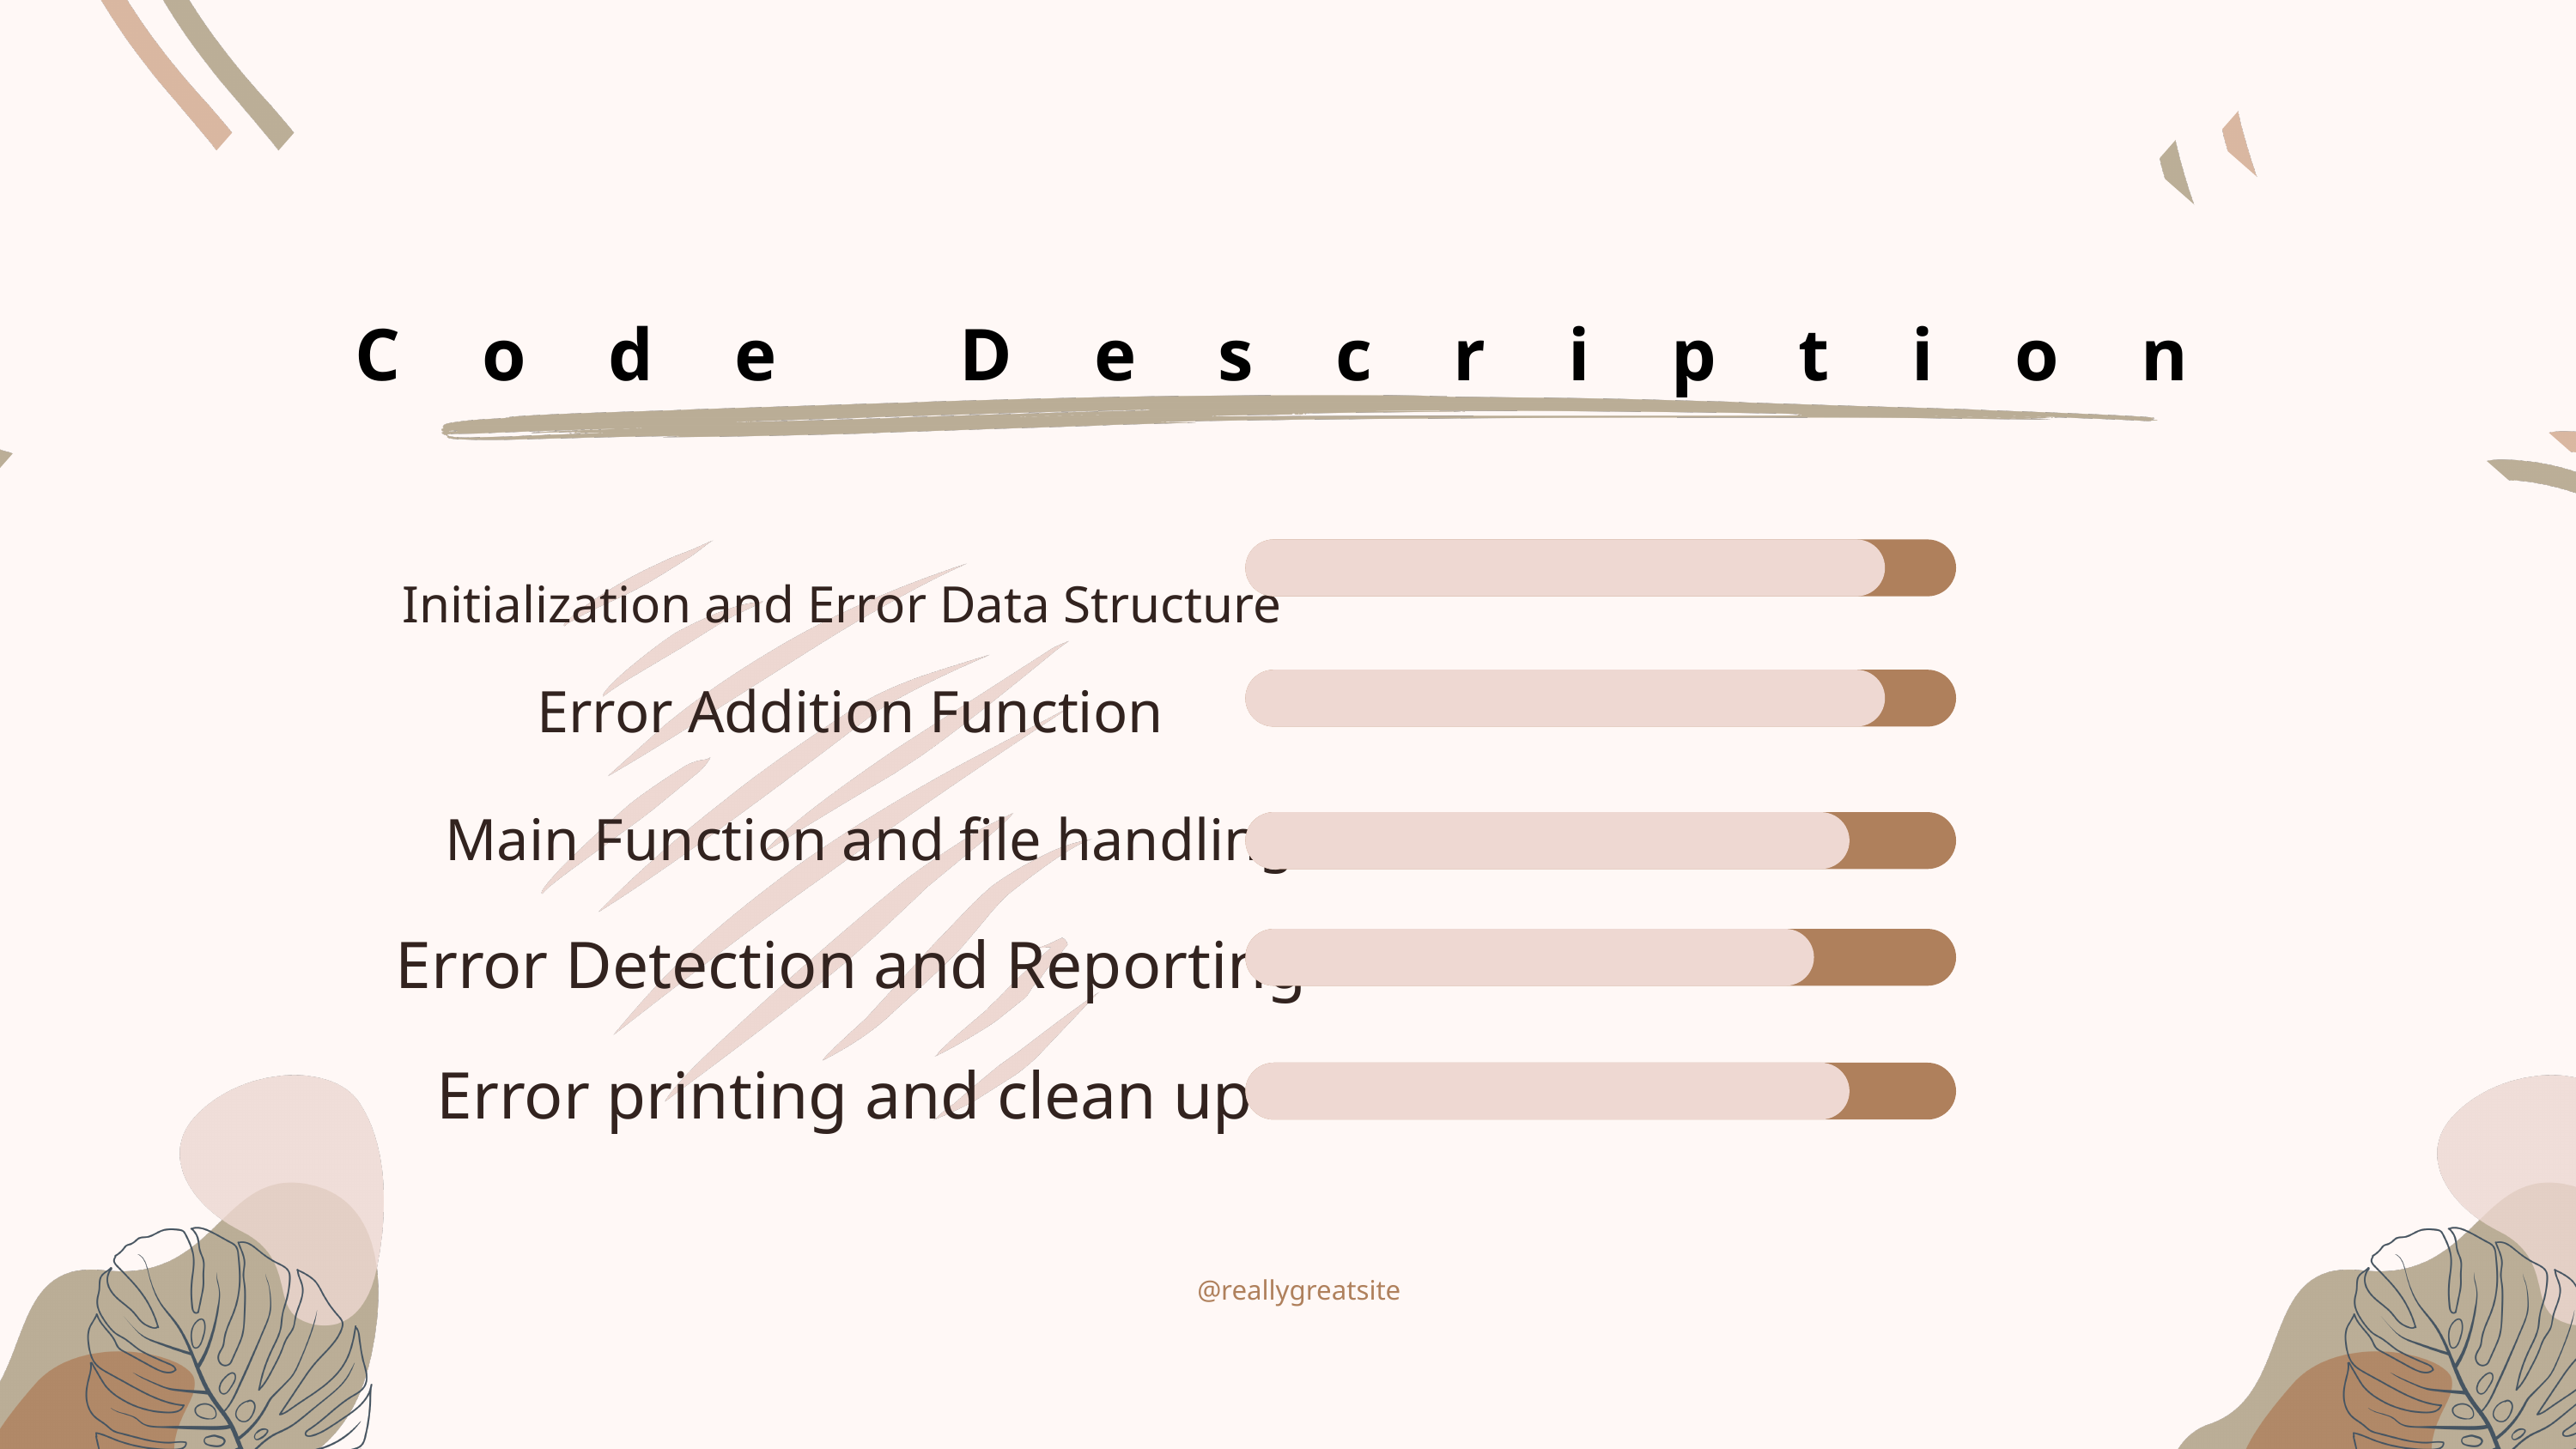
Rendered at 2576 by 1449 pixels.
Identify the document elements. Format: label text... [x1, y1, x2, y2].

text_box Error printing and clean up [436, 1020, 1396, 1132]
text_box [2154, 0, 2576, 540]
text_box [1245, 928, 1957, 986]
text_box [538, 745, 1103, 760]
text_box Main Function and file handling [445, 760, 1319, 872]
text_box [440, 396, 2158, 440]
text_box Code Description [0, 164, 2544, 396]
text_box [0, 1062, 396, 1449]
text_box [179, 0, 337, 164]
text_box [1245, 811, 1957, 870]
text_box Error Detection and Reporting [395, 888, 1516, 1002]
text_box [0, 396, 64, 469]
text_box Initialization and Error Data Structure [402, 520, 2196, 633]
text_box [1245, 1062, 1957, 1120]
text_box @reallygreatsite [999, 1267, 1600, 1306]
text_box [1245, 669, 1957, 727]
text_box Error Addition Function [418, 632, 1389, 745]
text_box [538, 872, 1103, 888]
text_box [1245, 539, 1957, 597]
text_box [0, 0, 275, 164]
text_box [2151, 1062, 2576, 1449]
text_box [538, 1002, 1103, 1020]
